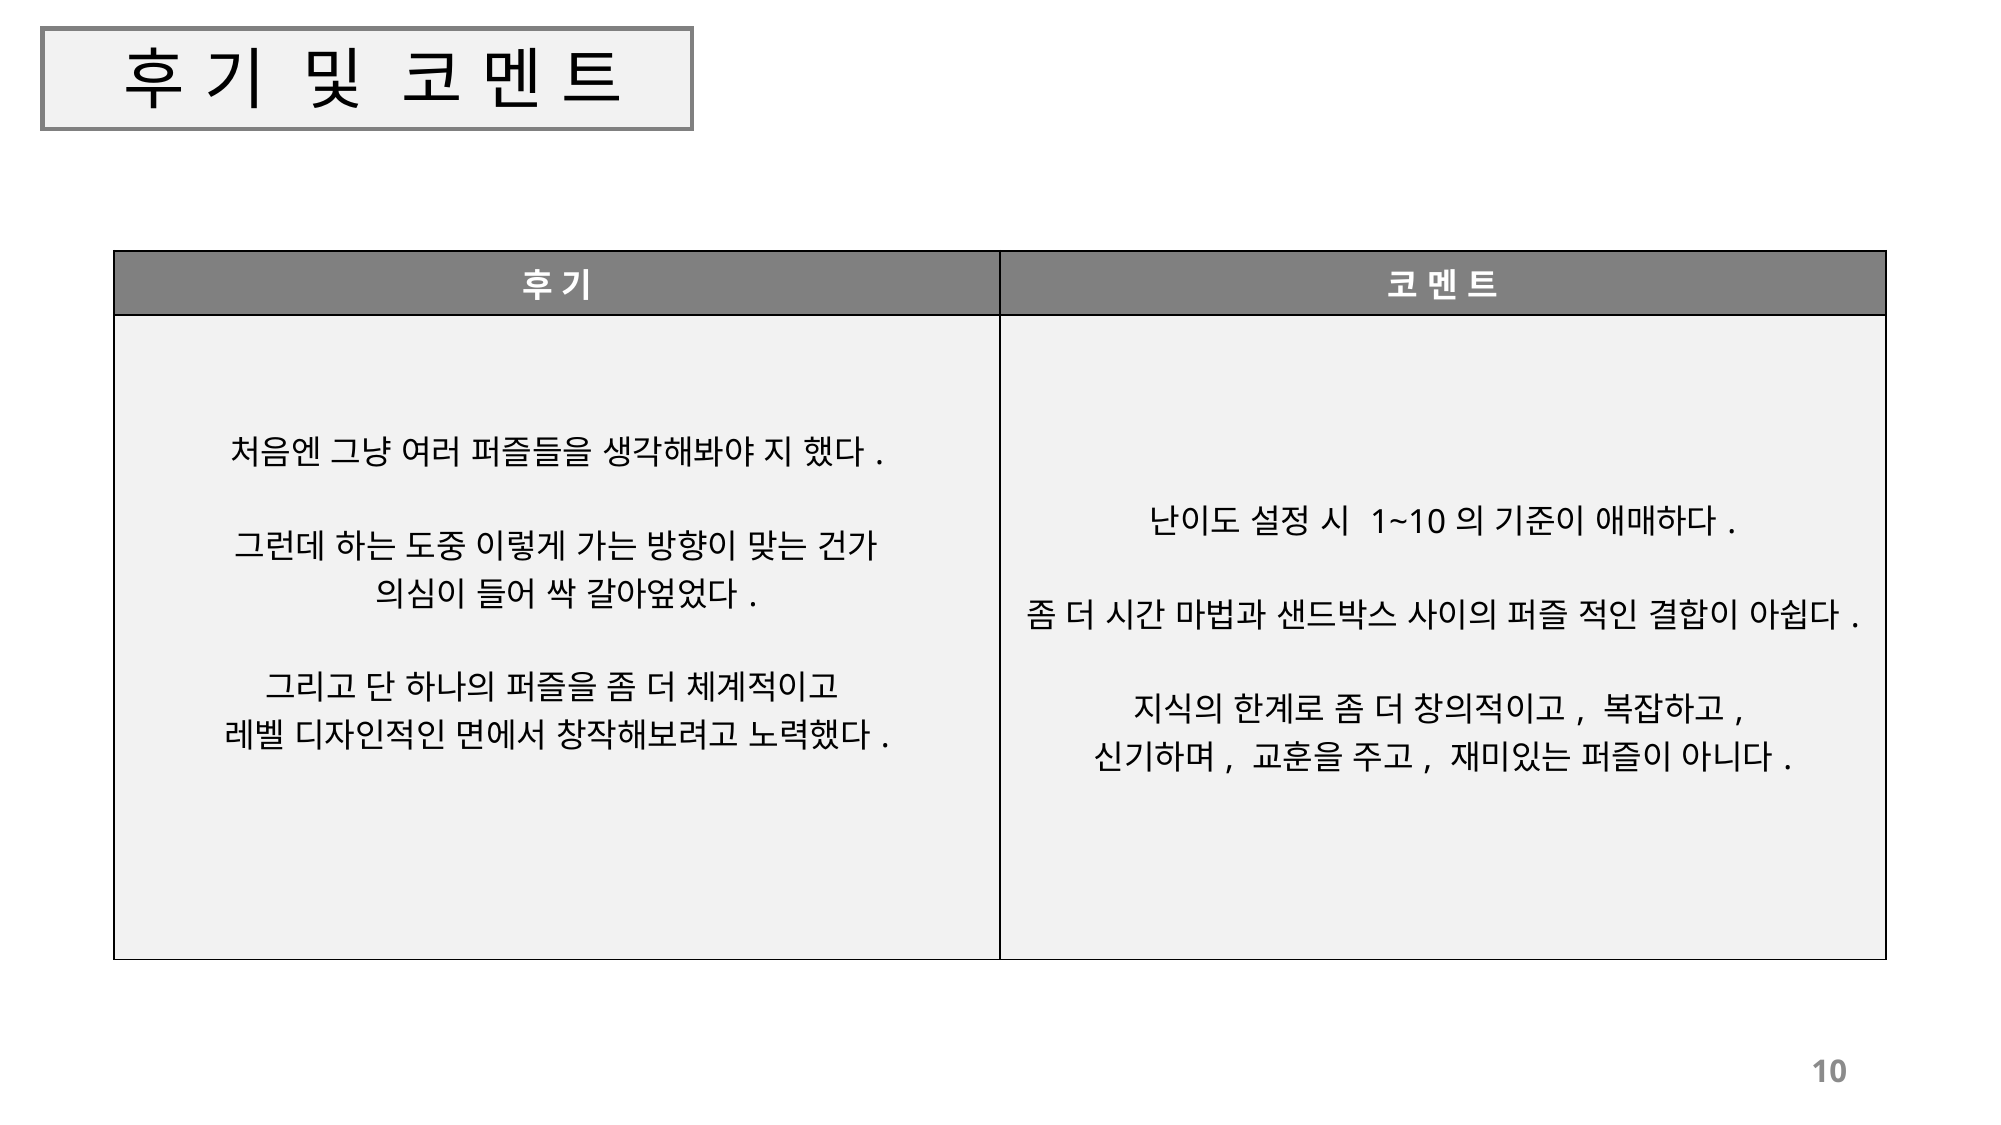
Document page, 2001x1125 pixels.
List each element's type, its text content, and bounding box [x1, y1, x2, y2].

table_header 후 기 [115, 252, 999, 314]
title 후 기 및 코 멘 트 [63, 27, 685, 126]
table_header 코 멘 트 [1001, 252, 1885, 314]
slide_number 10 [1412, 1042, 1863, 1103]
table_cell 처음엔 그냥 여러 퍼즐들을 생각해봐야 지 했다. 그런데 하는 도중 이렇게 가는 방향이 맞는 건가 의심이 들어 싹 갈아엎었다. 그리고 단 하나의 퍼즐을 좀 더 체계적이고 레벨 디자인적인 면에서 창작해보려고 노력했다. [115, 316, 999, 959]
table_cell 난이도 설정 시 1~10의 기준이 애매하다. 좀 더 시간 마법과 샌드박스 사이의 퍼즐 적인 결합이 아쉽다. 지식의 한계로 좀 더 창의적이고, 복잡하고, 신기하며, 교훈을 주고, 재미있는 퍼즐이 아니다. [1001, 316, 1885, 959]
